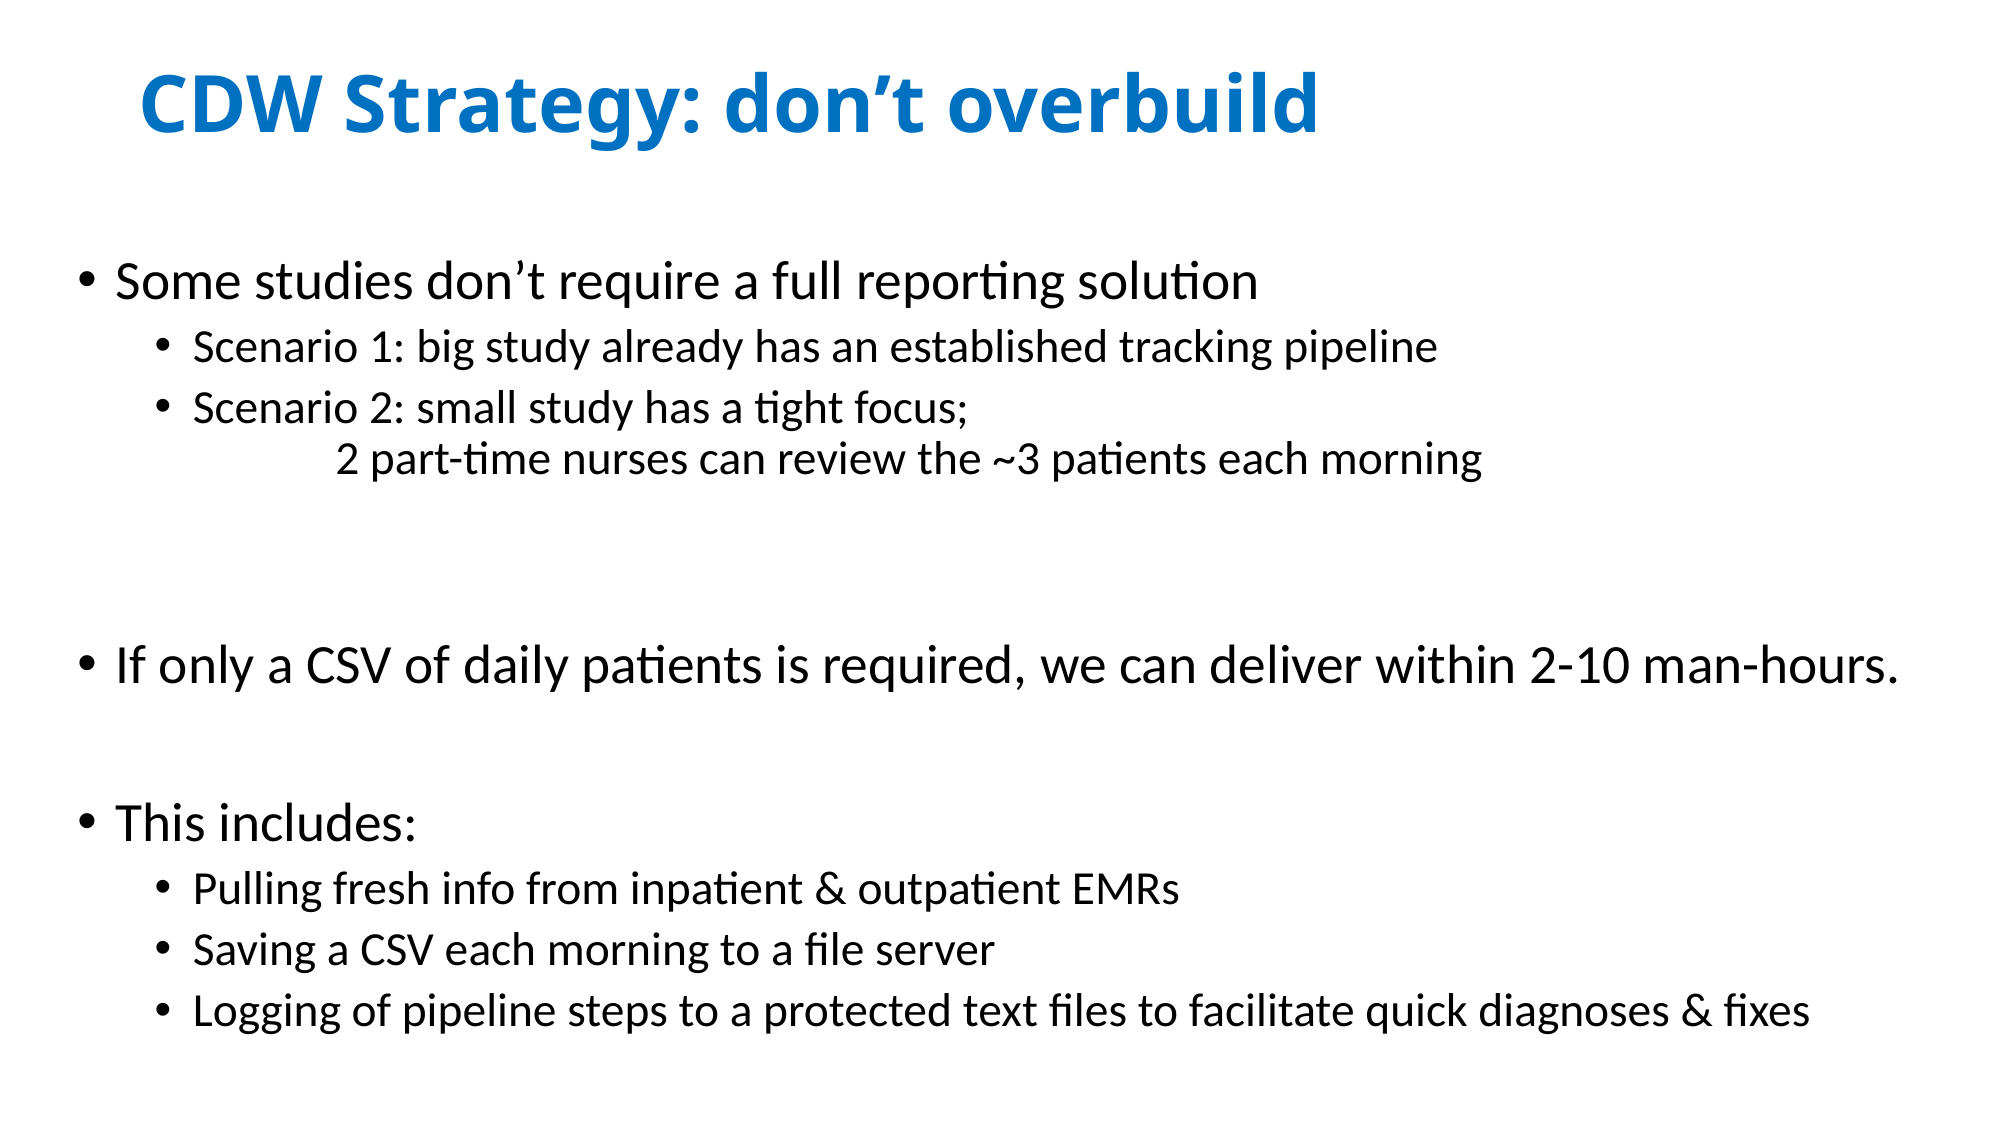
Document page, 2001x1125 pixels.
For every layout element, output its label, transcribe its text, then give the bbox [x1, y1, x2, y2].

title CDW Strategy: don’t overbuild [123, 30, 1849, 182]
list Some studies don’t require a full reporting solution Scenario 1: big study already has an established tracking pipeline Scenario 2: small study has a tight focus; 2 part-time nurses can review the ~3 patients each morning If only a CSV of daily patients is required, we can deliver within 2-10 man-hours. This includes: Pulling fresh info from inpatient & outpatient EMRs Saving a CSV each morning to a file server Logging of pipeline steps to a protected text files to facilitate quick diagnoses & fixes [62, 244, 1935, 1059]
